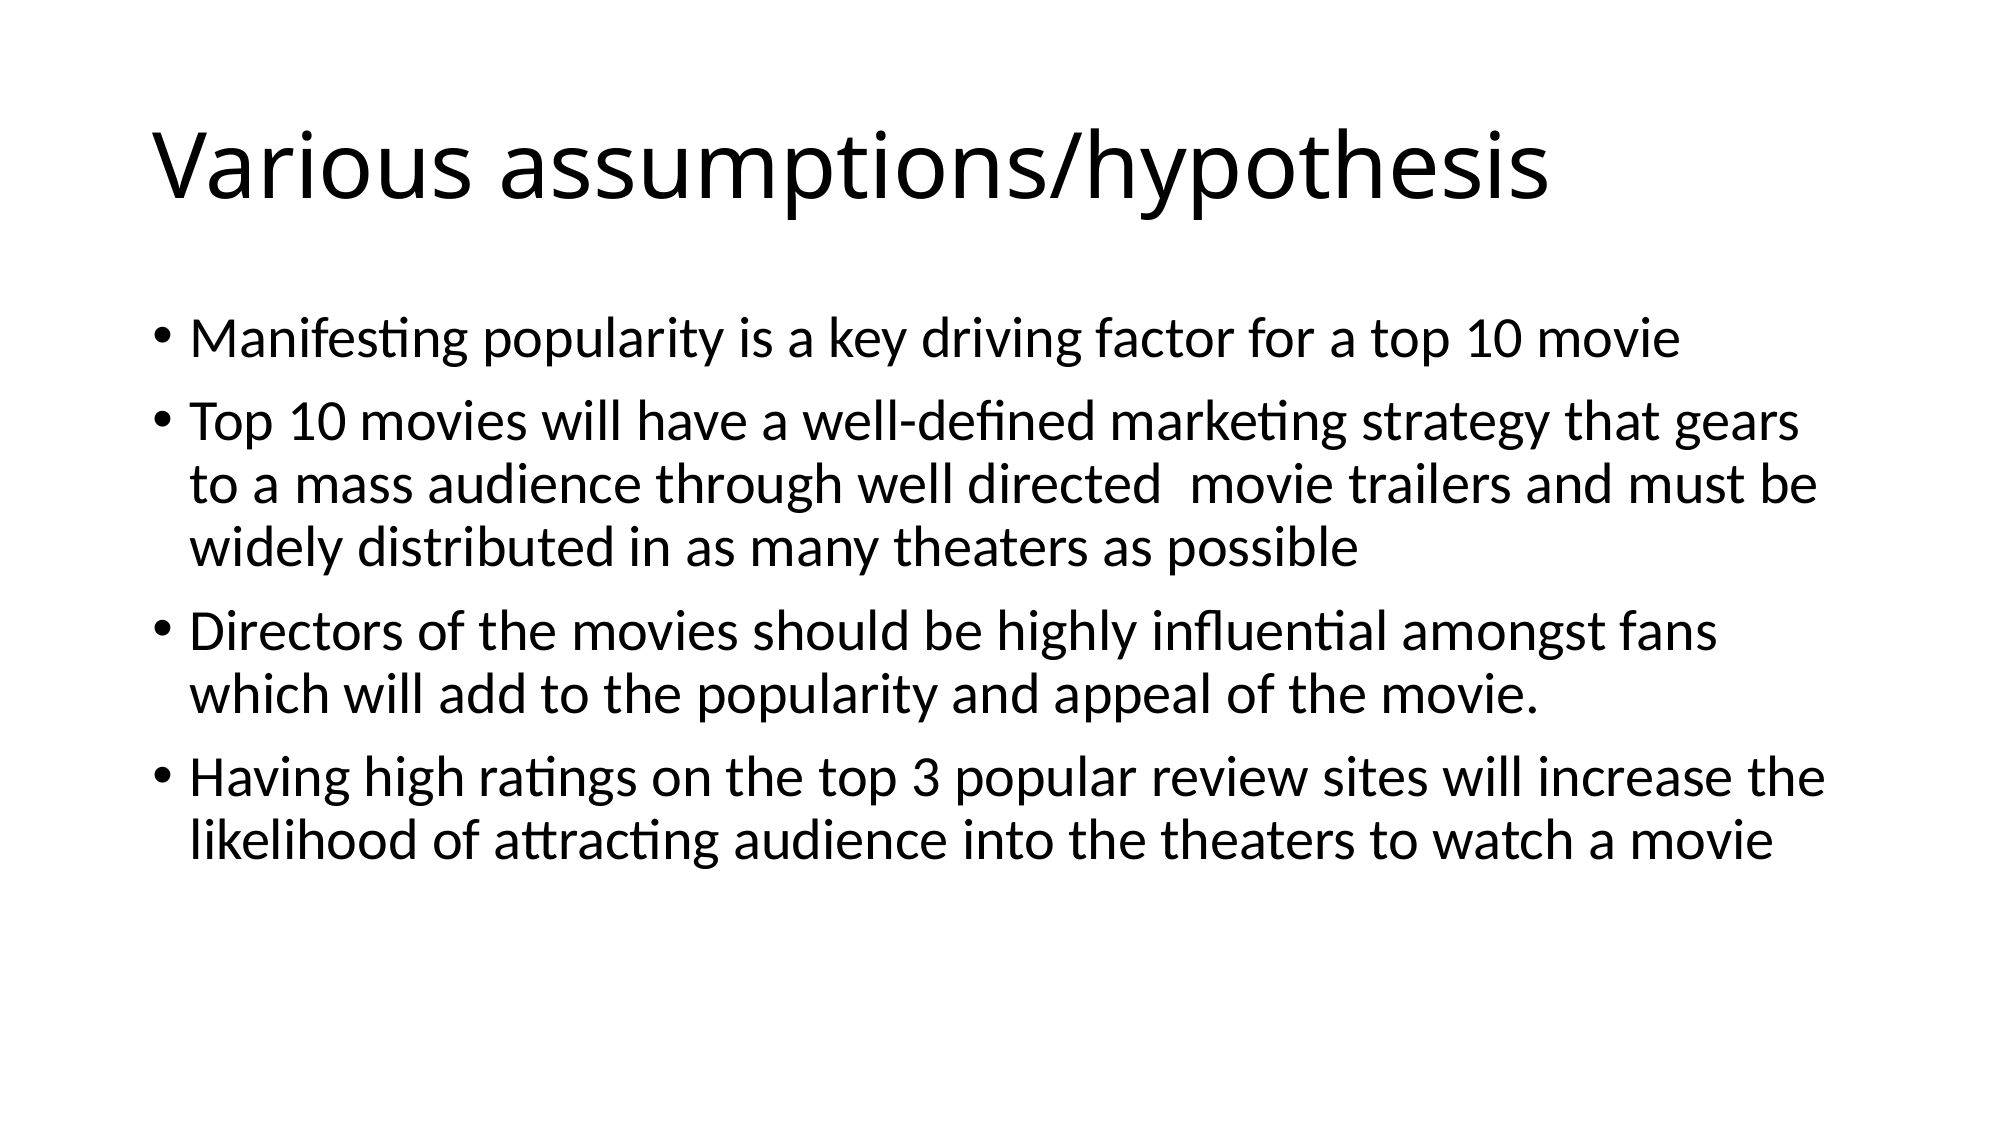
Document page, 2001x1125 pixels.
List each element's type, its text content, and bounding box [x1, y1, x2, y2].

list Manifesting popularity is a key driving factor for a top 10 movie Top 10 movies will have a well-defined marketing strategy that gears to a mass audience through well directed movie trailers and must be widely distributed in as many theaters as possible Directors of the movies should be highly influential amongst fans which will add to the popularity and appeal of the movie. Having high ratings on the top 3 popular review sites will increase the likelihood of attracting audience into the theaters to watch a movie [137, 299, 1863, 1014]
title Various assumptions/hypothesis [137, 59, 1863, 278]
